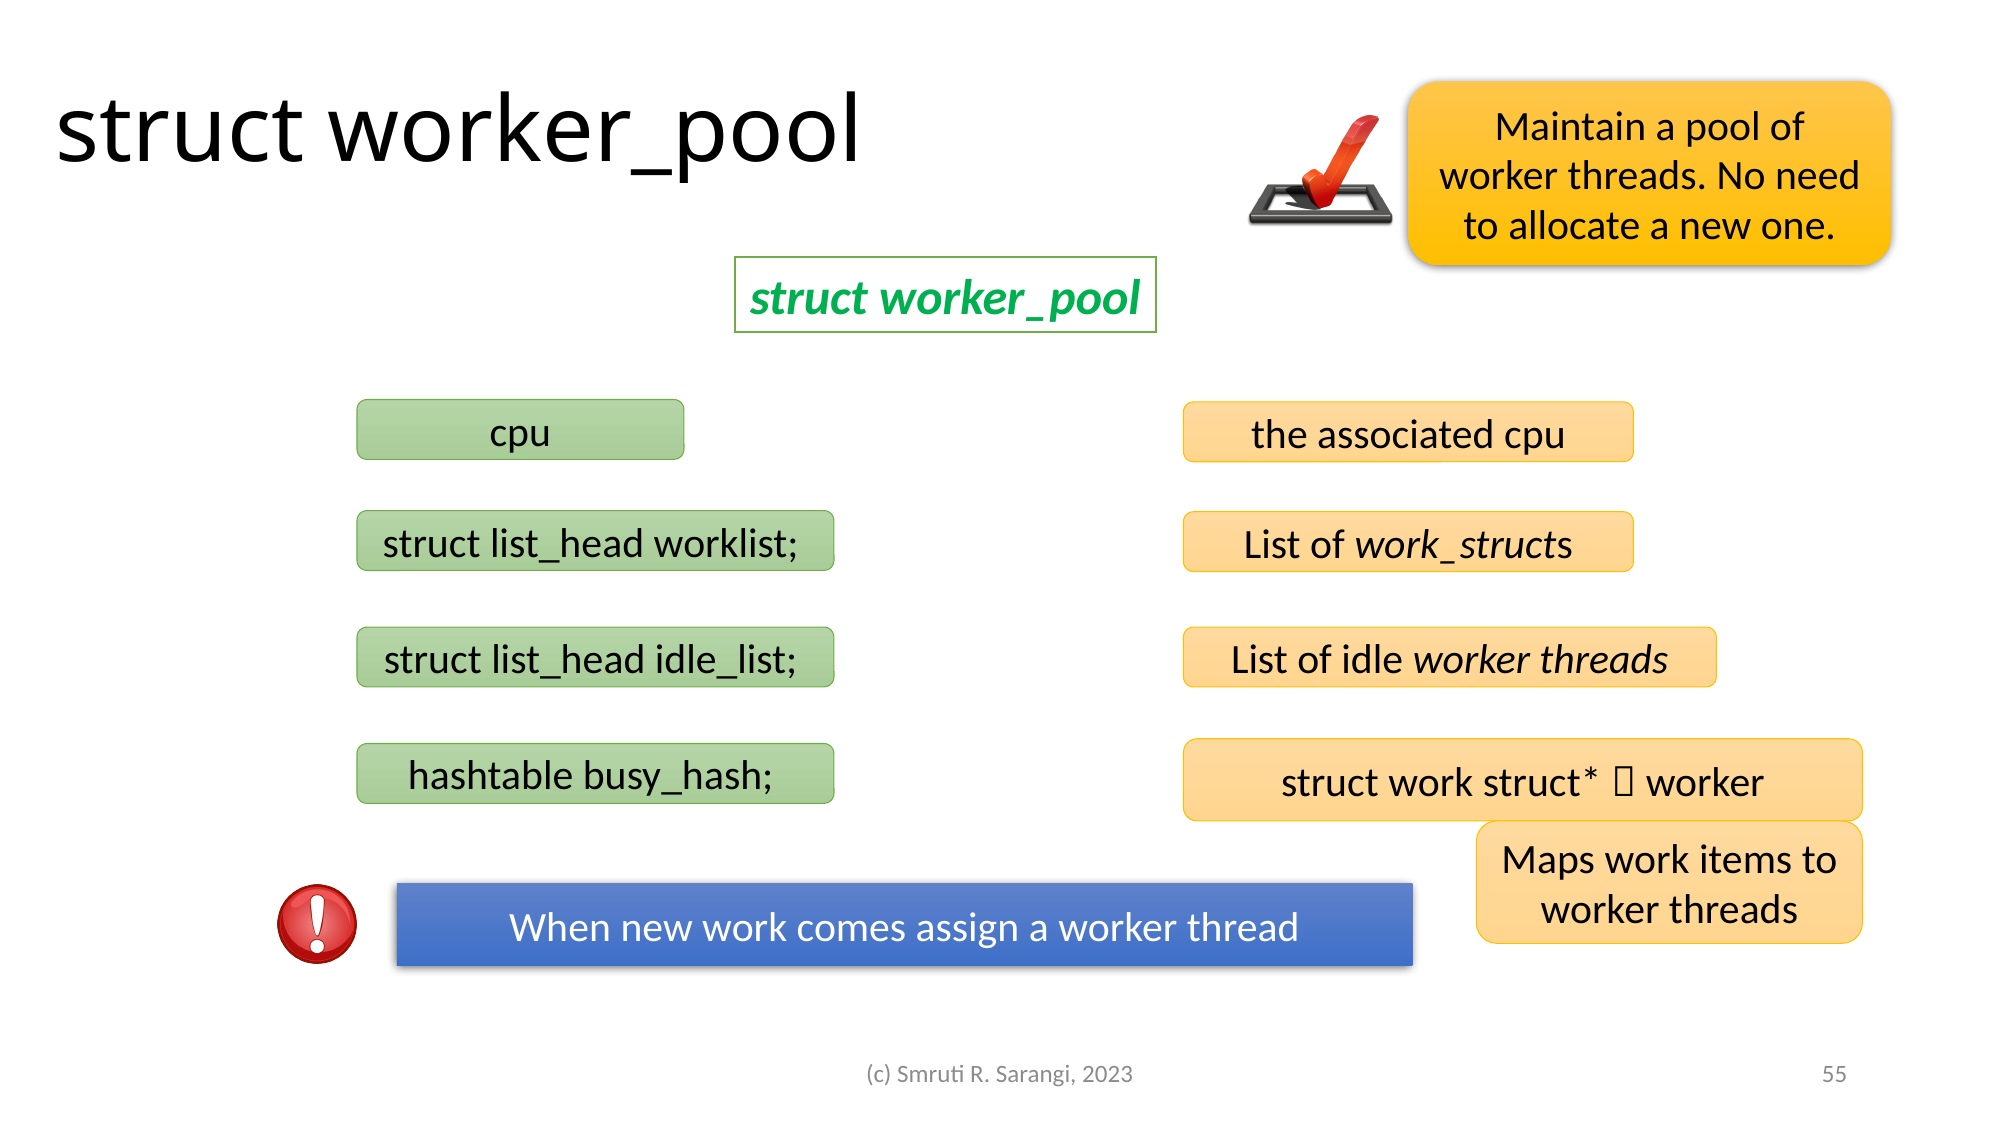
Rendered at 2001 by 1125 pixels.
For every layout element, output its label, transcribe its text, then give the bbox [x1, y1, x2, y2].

text_box Maps work items to worker threads [1475, 820, 1864, 944]
text_box List of work_structs [1182, 511, 1634, 573]
footer (c) Smruti R. Sarangi, 2023 [662, 1042, 1338, 1103]
title struct worker_pool [40, 22, 1766, 240]
text_box struct list_head worklist; [356, 510, 835, 572]
text_box Maintain a pool of worker threads. No need to allocate a new one. [1408, 81, 1892, 266]
text_box When new work comes assign a worker thread [396, 883, 1413, 966]
text_box the associated cpu [1182, 401, 1634, 463]
picture [277, 884, 357, 964]
text_box struct worker_pool [734, 256, 1157, 333]
text_box List of idle worker threads [1182, 626, 1717, 688]
text_box hashtable busy_hash; [356, 742, 835, 804]
text_box struct work struct*  worker [1182, 738, 1864, 822]
picture [1232, 111, 1409, 290]
text_box cpu [356, 398, 685, 460]
text_box struct list_head idle_list; [356, 626, 835, 688]
slide_number 55 [1412, 1042, 1863, 1103]
